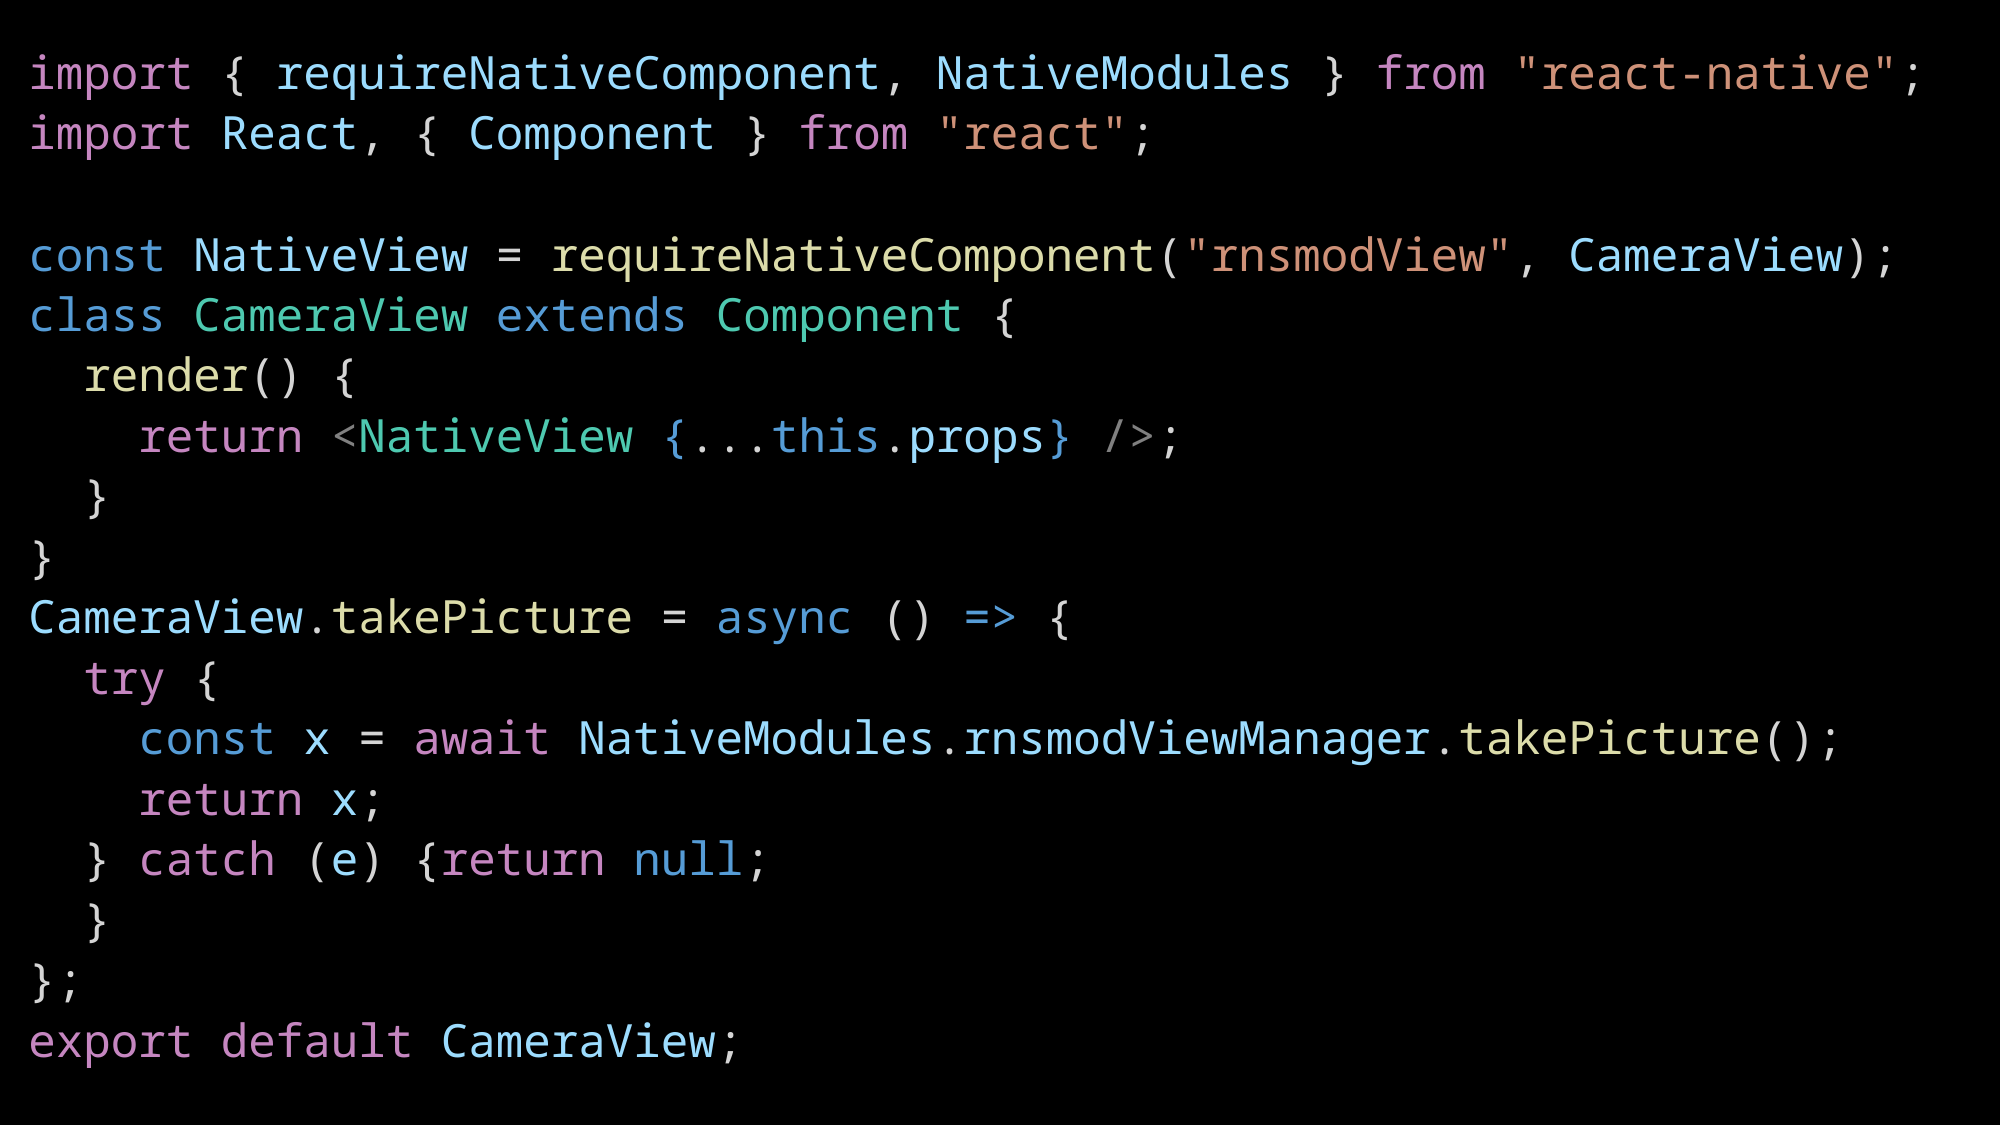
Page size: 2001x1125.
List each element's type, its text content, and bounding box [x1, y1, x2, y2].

text_box import { requireNativeComponent, NativeModules } from "react-native"; import React, { Component } from "react"; const NativeView = requireNativeComponent("rnsmodView", CameraView); class CameraView extends Component { render() { return <NativeView {...this.props} />; } } CameraView.takePicture = async () => { try { const x = await NativeModules.rnsmodViewManager.takePicture(); return x; } catch (e) {return null; } }; export default CameraView; [13, 30, 1982, 1074]
